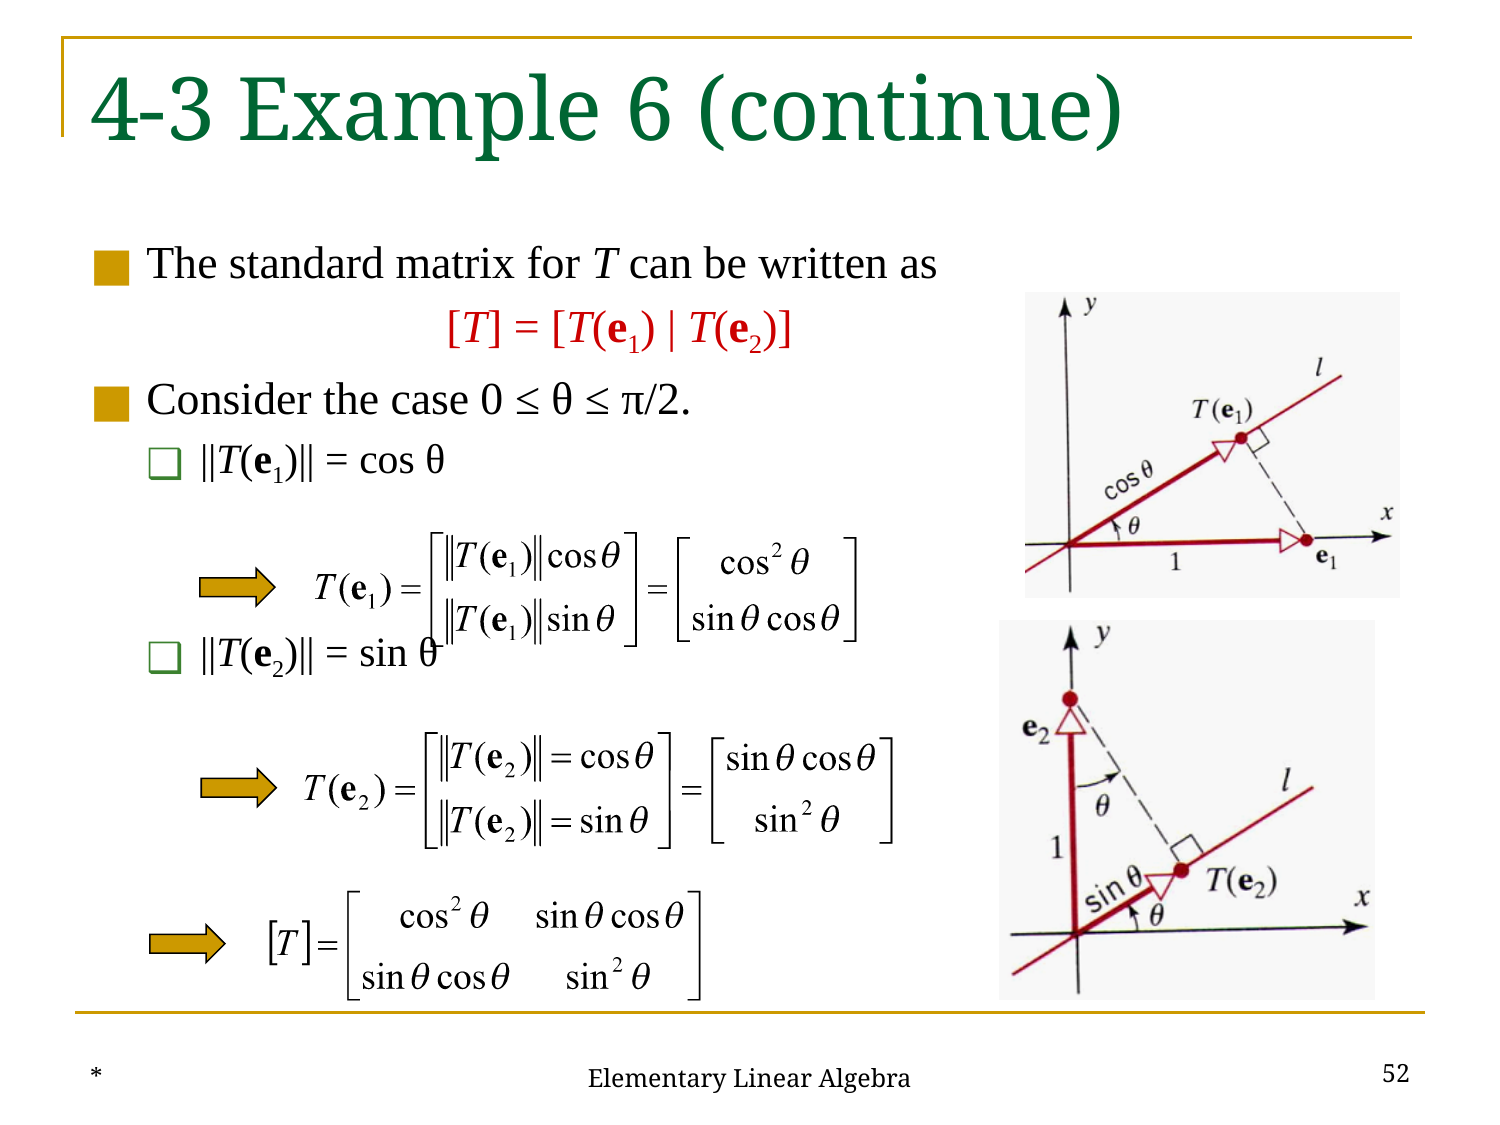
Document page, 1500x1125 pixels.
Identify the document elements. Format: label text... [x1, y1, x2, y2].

text_box [149, 924, 225, 963]
picture [1024, 292, 1401, 599]
picture [262, 883, 709, 1008]
title 4-3 Example 6 (continue) [75, 45, 1425, 175]
picture [308, 523, 863, 655]
text_box ‹#› [1074, 1024, 1425, 1100]
text_box [201, 769, 277, 807]
text_box * [75, 1024, 425, 1100]
picture [298, 724, 902, 858]
text_box Elementary Linear Algebra [512, 1024, 988, 1100]
picture [999, 620, 1376, 1001]
text_box [199, 568, 275, 606]
list The standard matrix for T can be written as [T] = [T(e1) | T(e2)] Consider the case 0 ≤ θ ≤ π/2. ||T(e1)|| = cos θ ||T(e2)|| = sin θ [75, 224, 1425, 1006]
